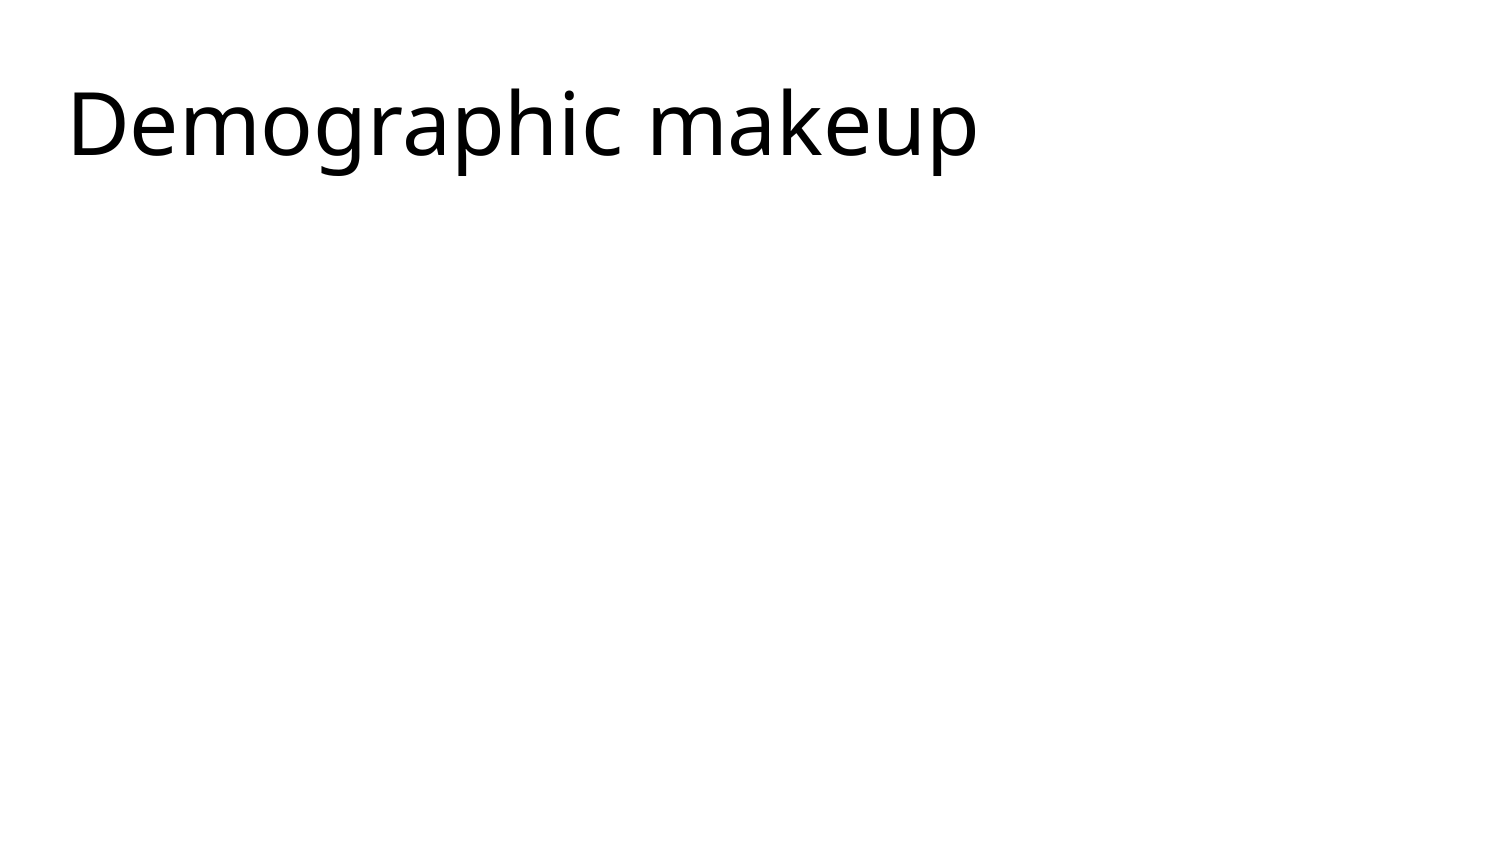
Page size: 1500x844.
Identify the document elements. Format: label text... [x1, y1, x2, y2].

title Demographic makeup [51, 51, 1449, 189]
